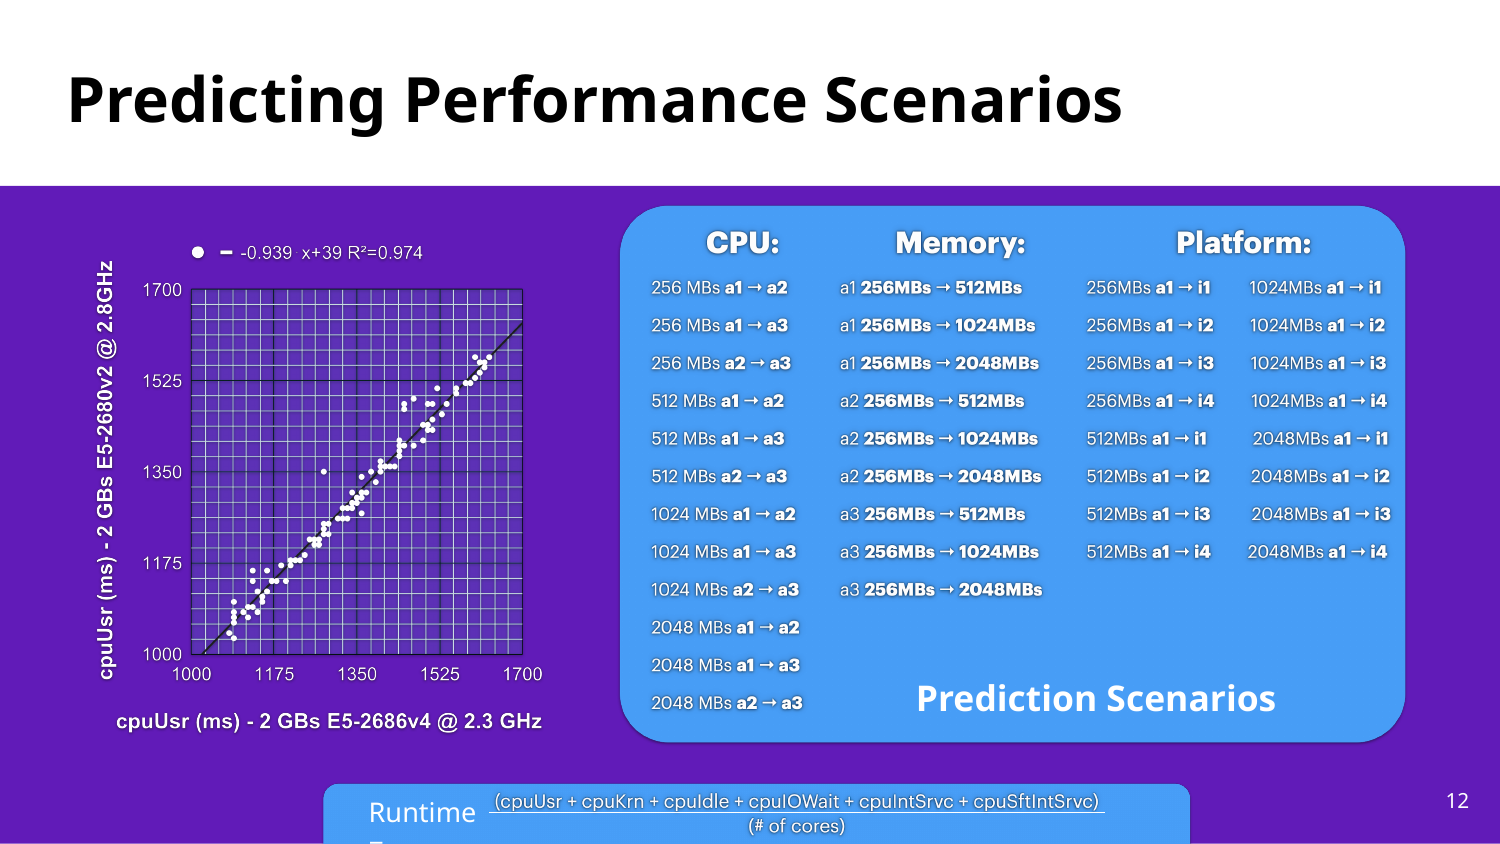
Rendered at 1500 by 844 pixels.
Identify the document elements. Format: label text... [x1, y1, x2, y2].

picture [299, 202, 1409, 844]
slide_number ‹#› [1410, 769, 1484, 834]
picture [66, 216, 549, 759]
title Predicting Performance Scenarios [51, 45, 1449, 148]
text_box [0, 185, 1500, 844]
